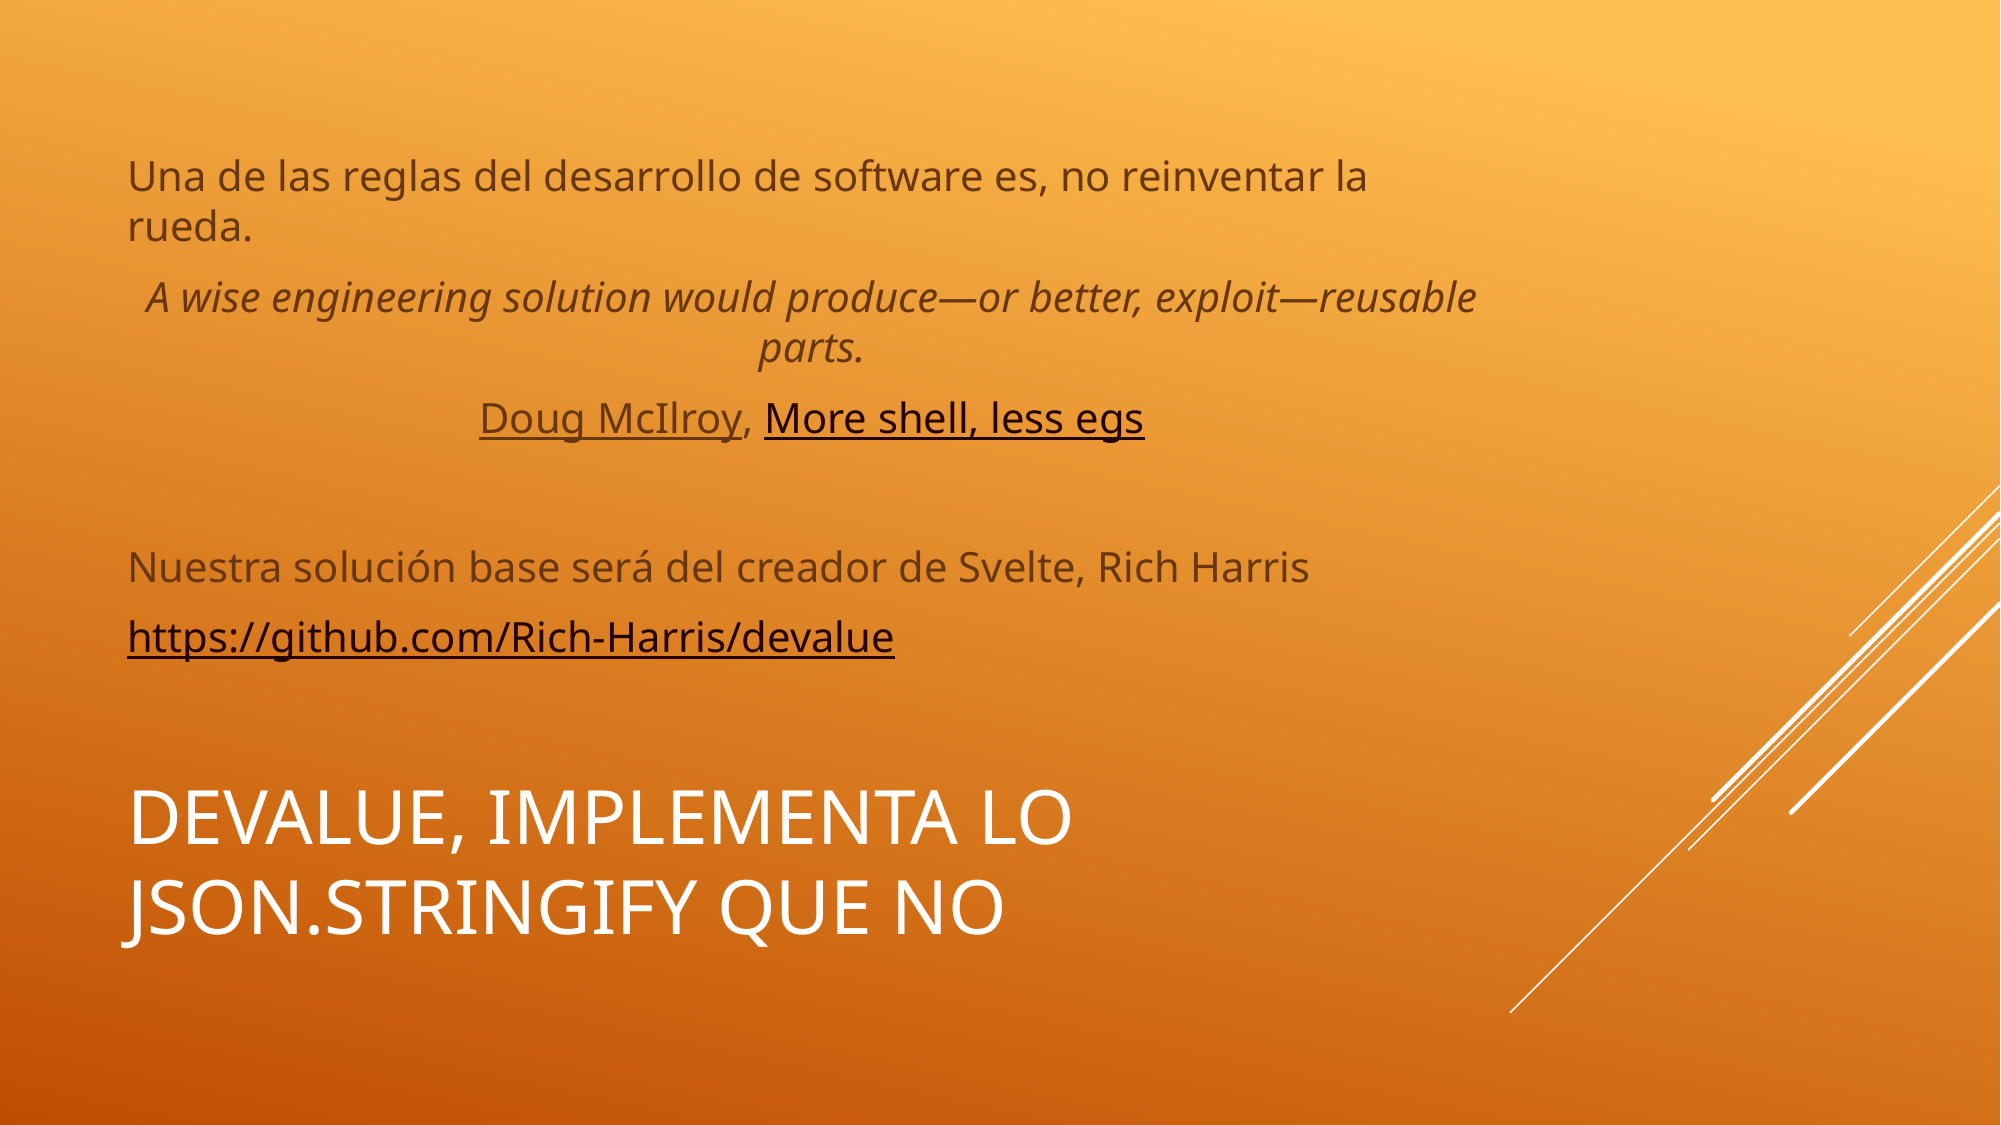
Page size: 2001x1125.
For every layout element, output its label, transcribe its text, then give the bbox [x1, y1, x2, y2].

list Una de las reglas del desarrollo de software es, no reinventar la rueda. A wise engineering solution would produce—or better, exploit—reusable parts. Doug McIlroy, More shell, less egs Nuestra solución base será del creador de Svelte, Rich Harris https://github.com/Rich-Harris/devalue [112, 112, 1513, 706]
title Devalue, implementa lo JSON.stringify que no [112, 736, 1513, 984]
